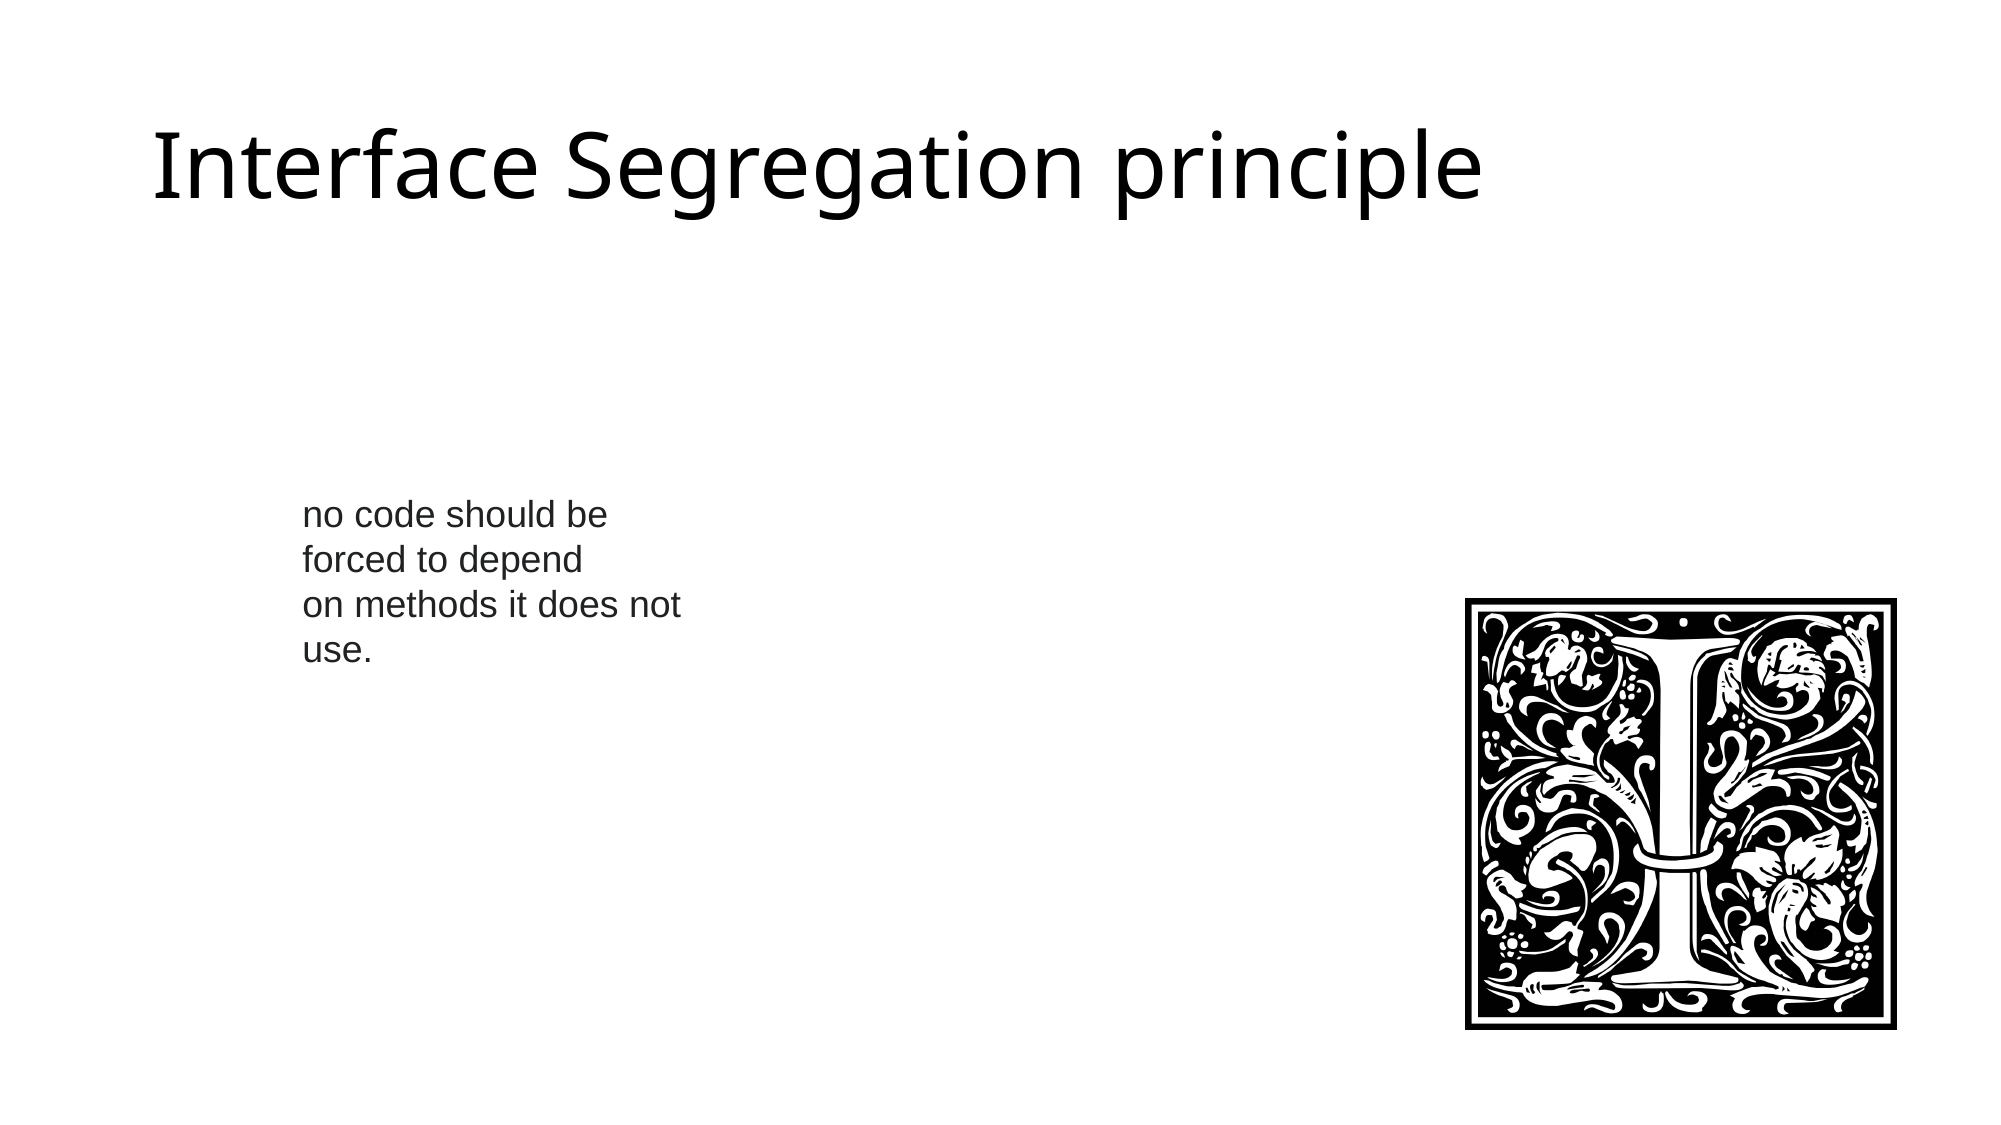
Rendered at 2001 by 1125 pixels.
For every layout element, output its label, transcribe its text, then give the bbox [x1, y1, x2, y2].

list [1465, 598, 1897, 1030]
title Interface Segregation principle [137, 59, 1863, 278]
text_box no code should be forced to depend on methods it does not use. [287, 482, 697, 677]
